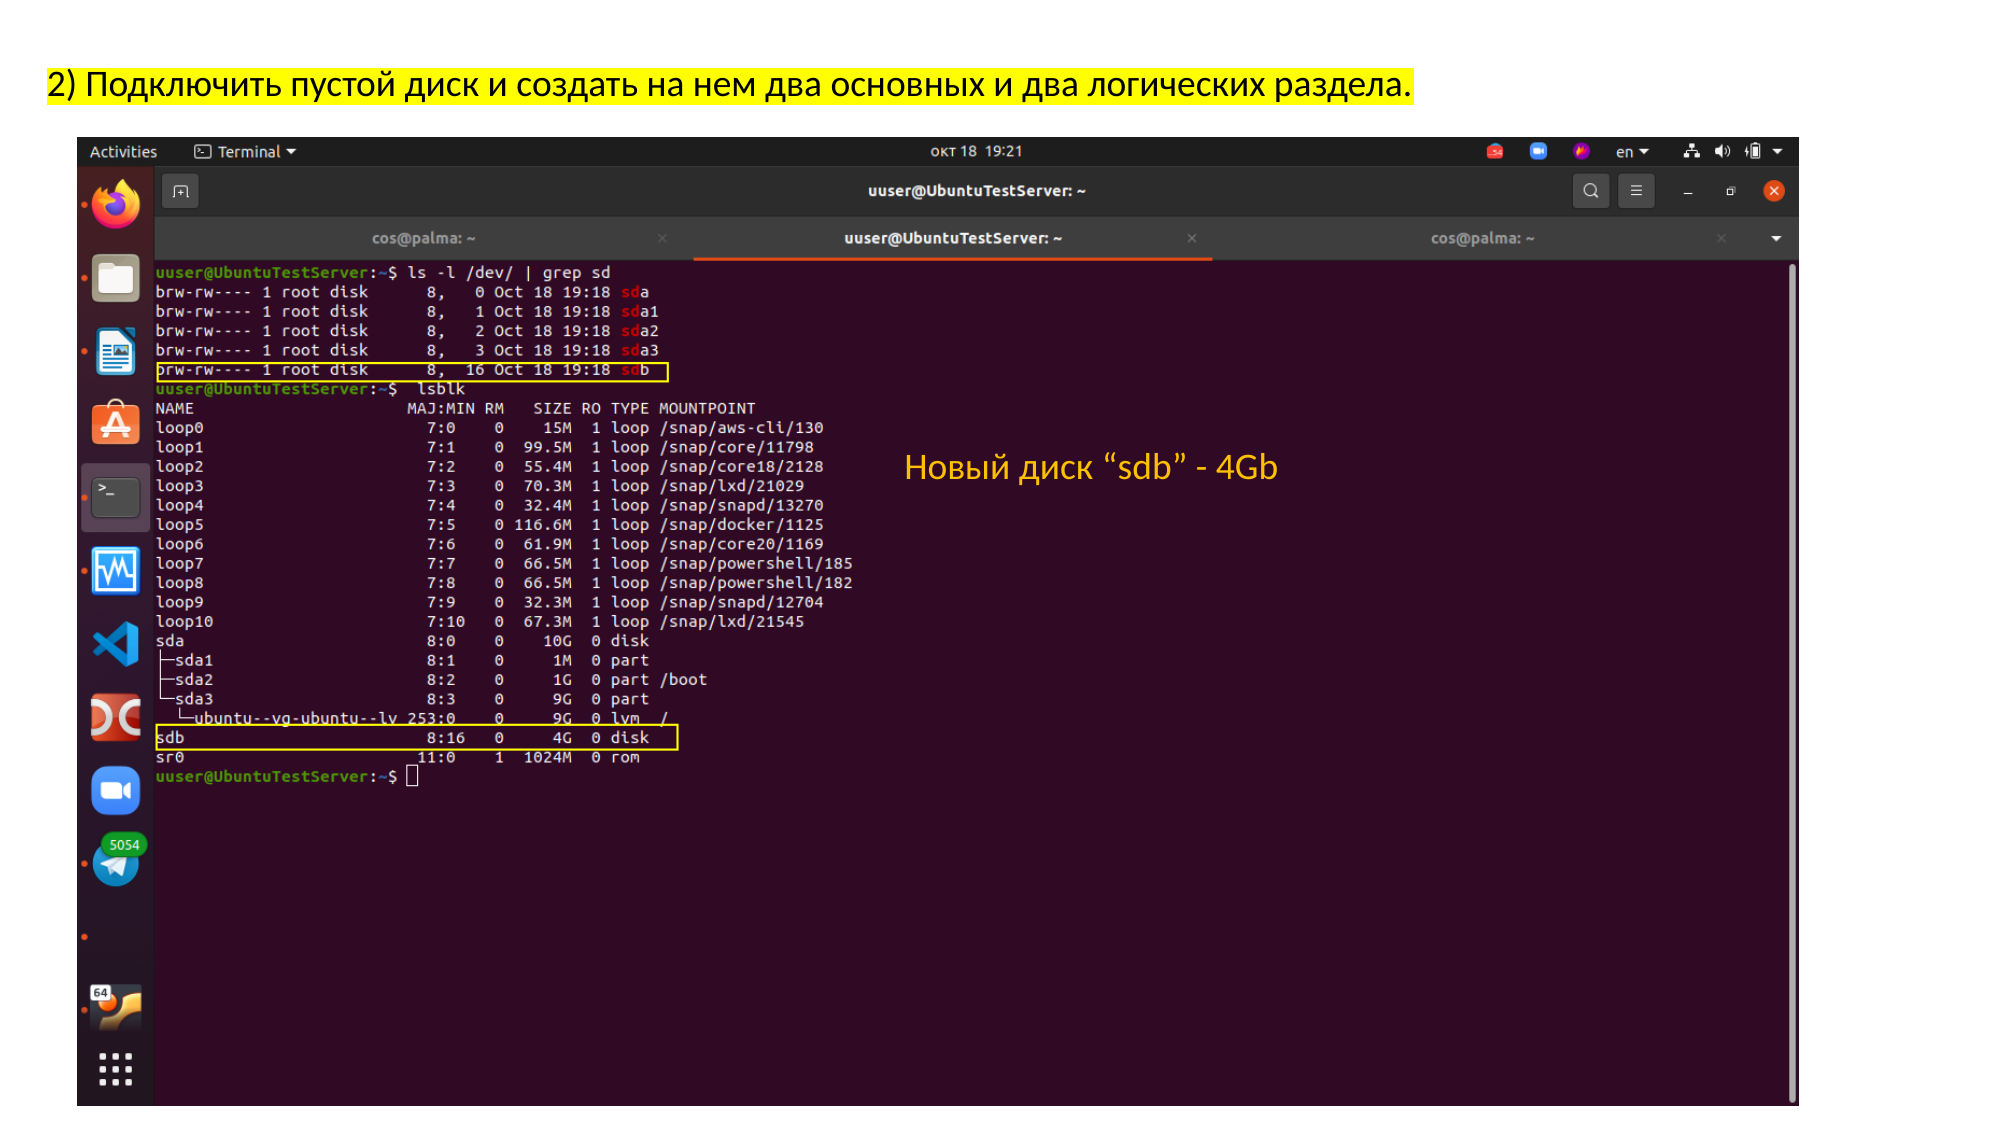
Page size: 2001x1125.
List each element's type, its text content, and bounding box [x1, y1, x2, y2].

text_box 2) Подключить пустой диск и создать на нем два основных и два логических раздела. [32, 51, 1935, 111]
picture [76, 137, 1799, 1107]
